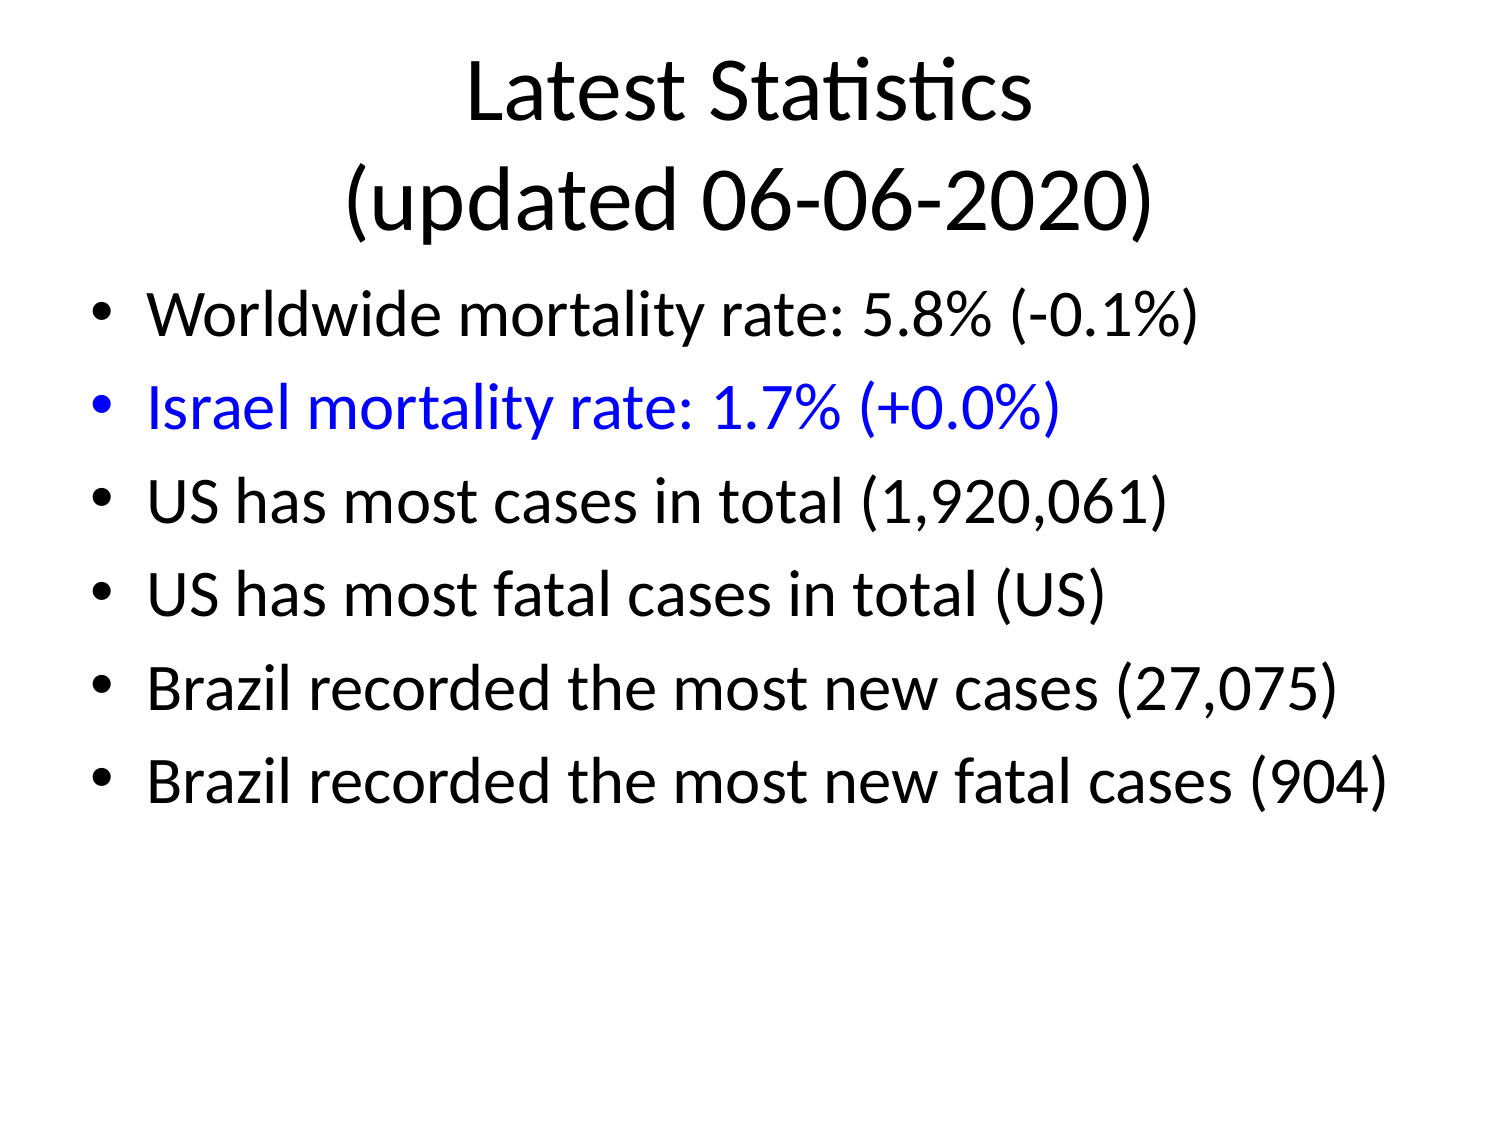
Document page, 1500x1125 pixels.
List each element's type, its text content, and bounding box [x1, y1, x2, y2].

title Latest Statistics (updated 06-06-2020) [75, 45, 1425, 233]
list Worldwide mortality rate: 5.8% (-0.1%) Israel mortality rate: 1.7% (+0.0%) US has most cases in total (1,920,061) US has most fatal cases in total (US) Brazil recorded the most new cases (27,075) Brazil recorded the most new fatal cases (904) [75, 262, 1425, 1005]
